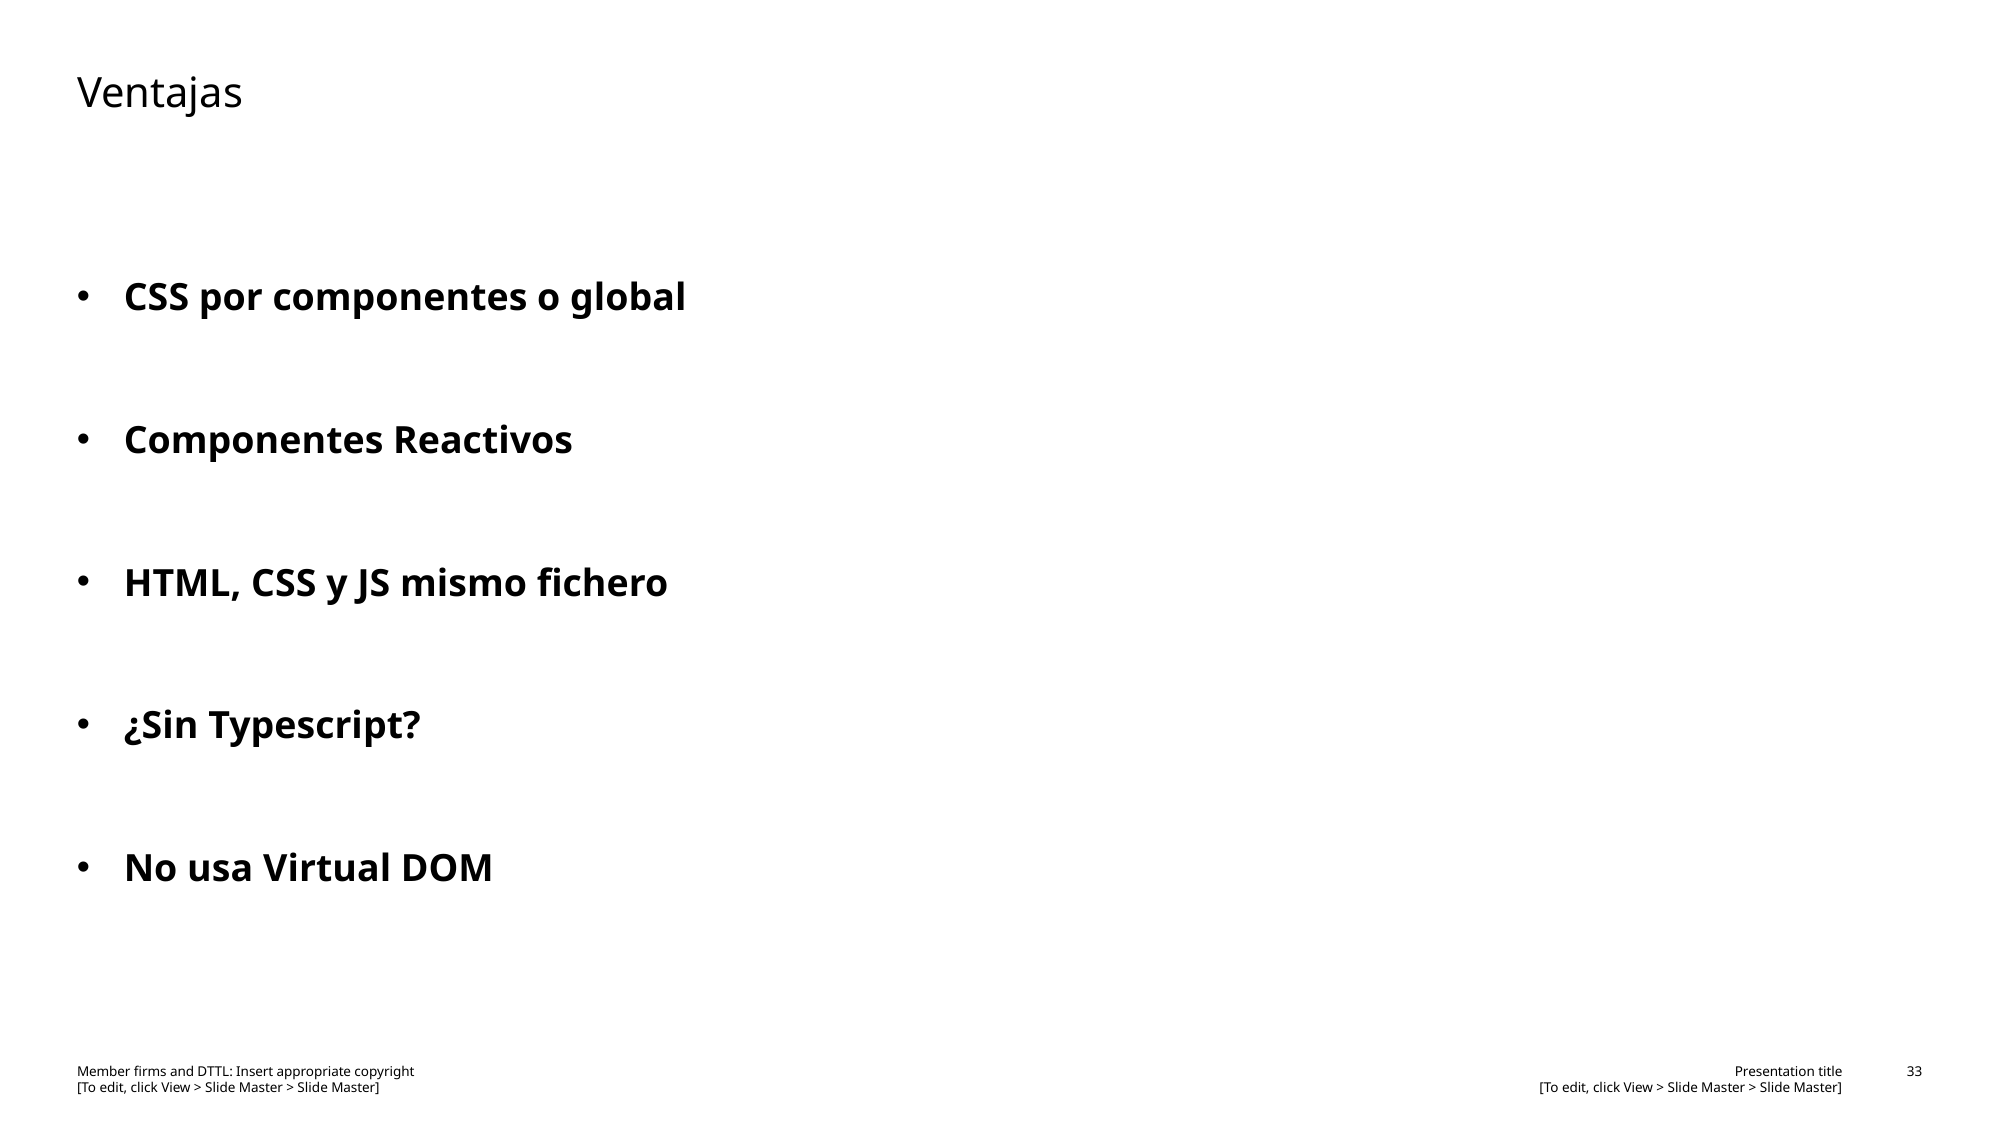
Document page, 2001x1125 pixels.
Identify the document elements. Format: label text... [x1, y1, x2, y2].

list CSS por componentes o global Componentes Reactivos HTML, CSS y JS mismo fichero ¿Sin Typescript? No usa Virtual DOM [76, 273, 1109, 935]
title Ventajas [77, 66, 1923, 121]
